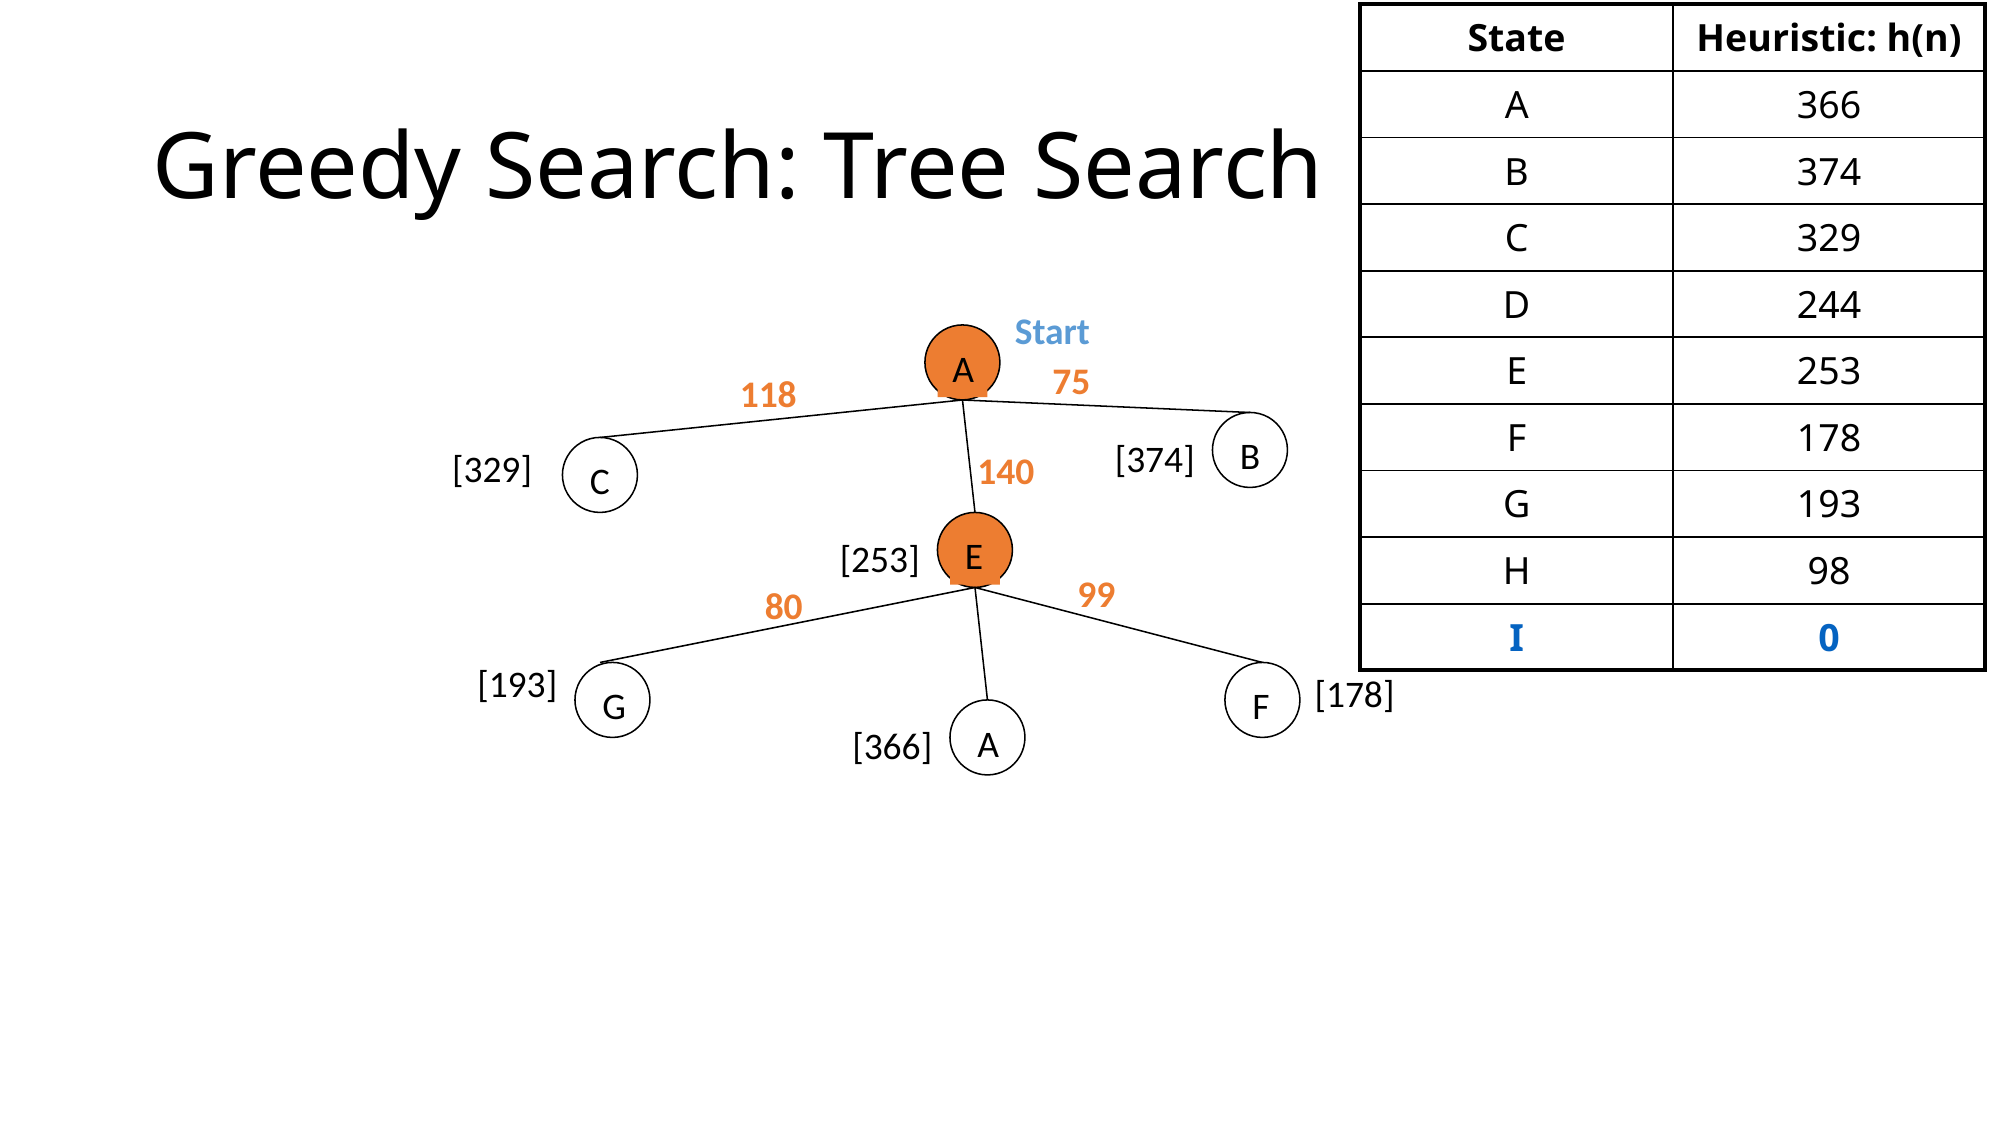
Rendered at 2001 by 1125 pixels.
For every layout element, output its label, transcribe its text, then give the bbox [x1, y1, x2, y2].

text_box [937, 512, 1013, 588]
table_cell A [1362, 72, 1672, 137]
table_cell E [1362, 338, 1672, 403]
text_box Start [999, 299, 1200, 360]
table_cell I [1362, 605, 1672, 668]
table_cell 193 [1674, 471, 1983, 536]
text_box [562, 437, 638, 513]
title Greedy Search: Tree Search [137, 59, 1358, 278]
table_cell G [1362, 471, 1672, 536]
text_box 99 [1062, 562, 1163, 623]
text_box 118 [725, 362, 850, 423]
table_cell F [1362, 405, 1672, 470]
table_cell D [1362, 272, 1672, 336]
text_box 75 [1037, 349, 1138, 410]
text_box 80 [750, 574, 850, 635]
text_box [193] [462, 652, 600, 712]
table_cell 244 [1674, 272, 1983, 336]
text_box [924, 324, 1000, 400]
table_cell C [1362, 205, 1672, 270]
text_box 140 [962, 439, 1088, 500]
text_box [1212, 412, 1288, 488]
table_cell H [1362, 538, 1672, 603]
table_cell 366 [1674, 72, 1983, 137]
table_cell 329 [1674, 205, 1983, 270]
table_cell 253 [1674, 338, 1983, 403]
table_header State [1362, 6, 1672, 70]
table_cell 178 [1674, 405, 1983, 470]
text_box [178] [1300, 662, 1438, 723]
table_cell B [1362, 138, 1672, 203]
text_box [1224, 662, 1300, 738]
text_box [374] [1099, 427, 1212, 487]
table_cell 374 [1674, 138, 1983, 203]
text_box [574, 662, 650, 738]
text_box [366] [837, 714, 949, 775]
text_box [253] [824, 527, 937, 588]
table_cell 0 [1674, 605, 1983, 668]
table_cell 98 [1674, 538, 1983, 603]
table_header Heuristic: h(n) [1674, 6, 1983, 70]
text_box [949, 699, 1025, 775]
text_box [329] [437, 437, 562, 498]
